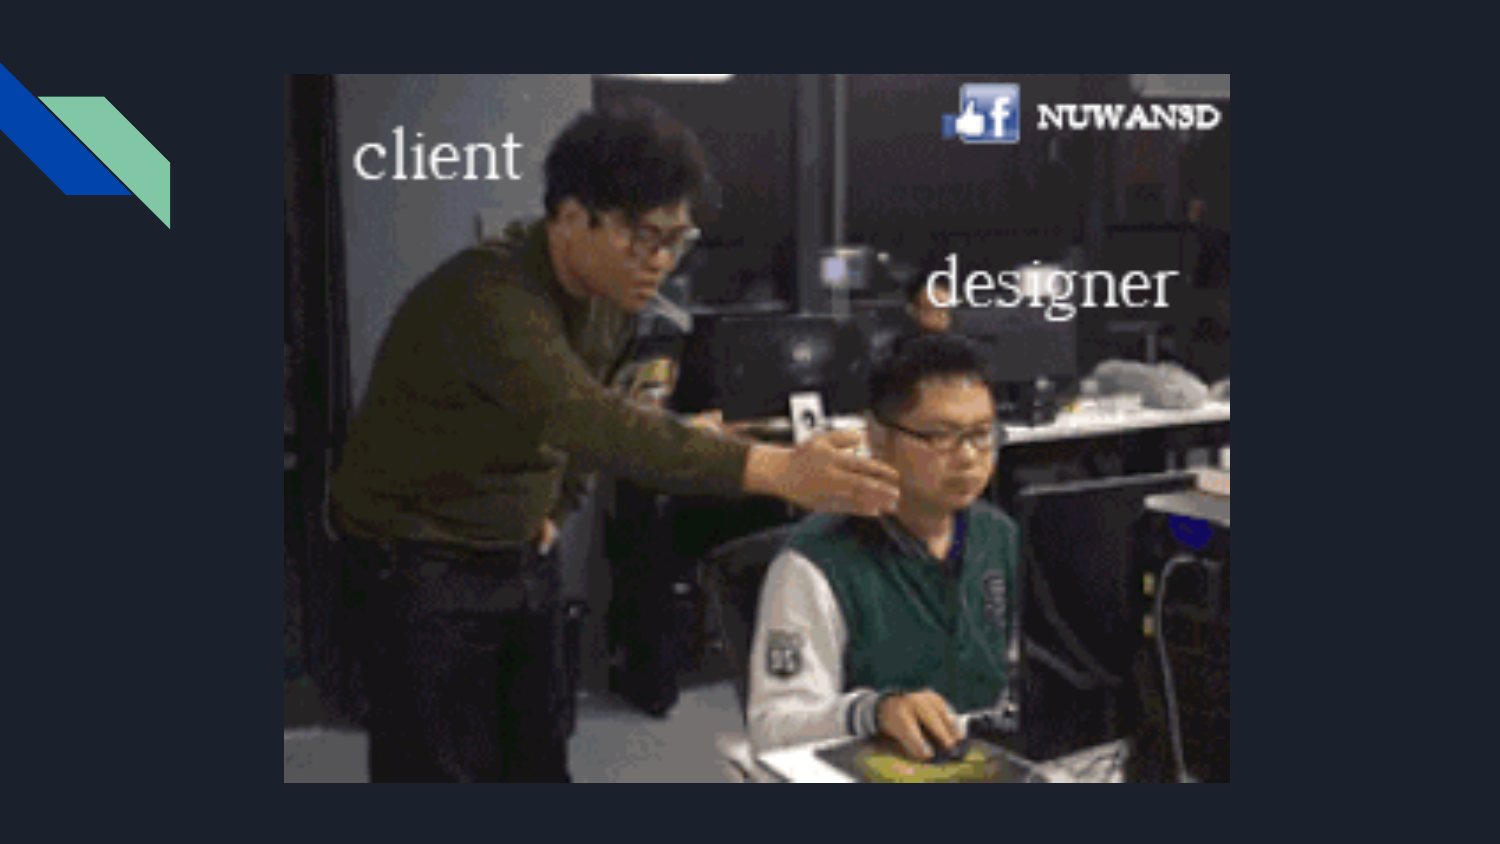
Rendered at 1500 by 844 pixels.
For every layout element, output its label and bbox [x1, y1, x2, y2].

picture [283, 73, 1230, 783]
